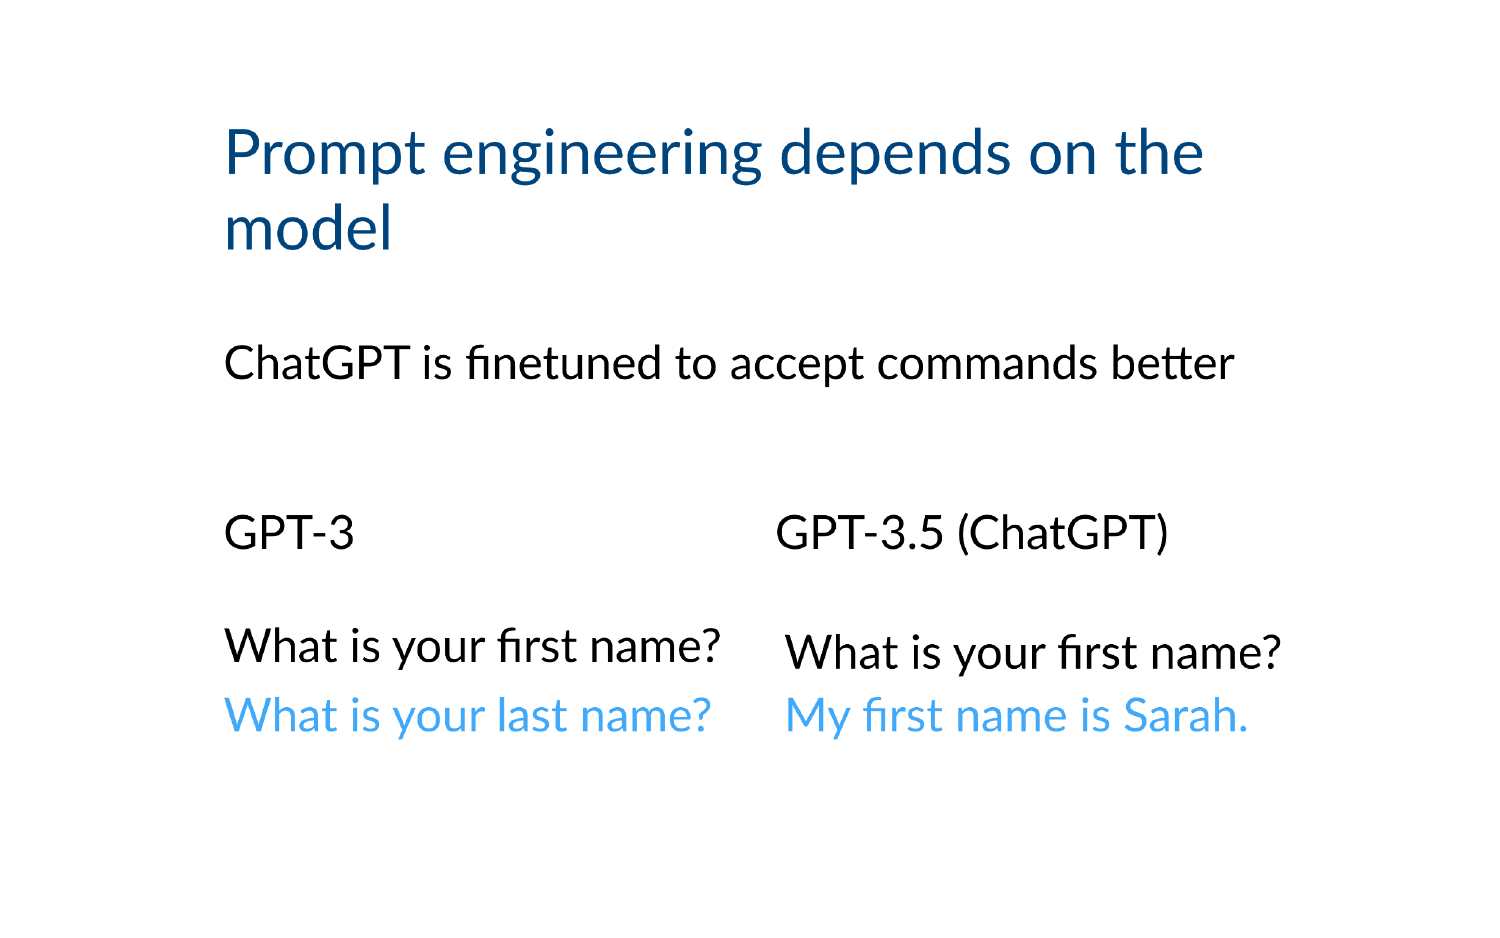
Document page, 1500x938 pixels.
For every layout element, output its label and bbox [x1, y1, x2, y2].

picture [124, 0, 1376, 938]
